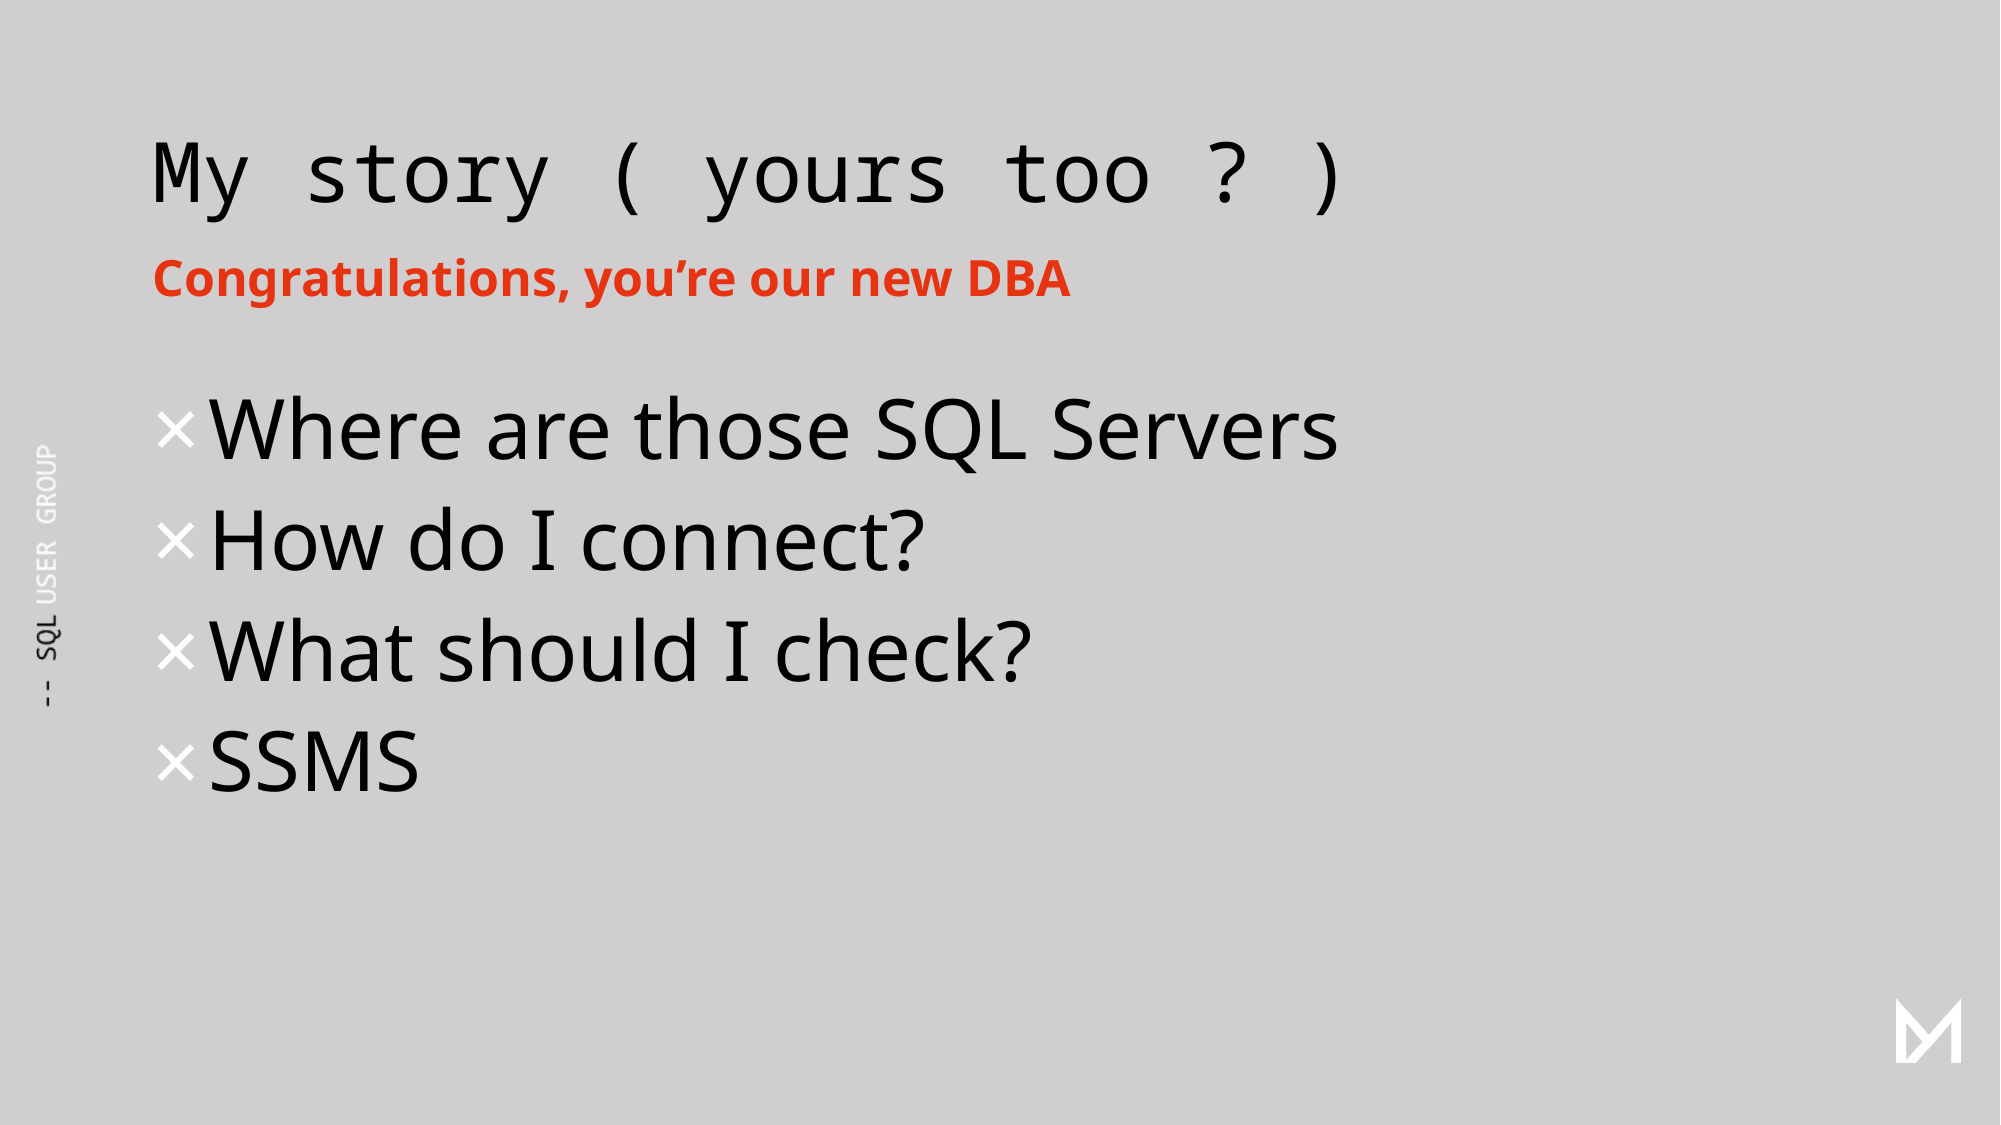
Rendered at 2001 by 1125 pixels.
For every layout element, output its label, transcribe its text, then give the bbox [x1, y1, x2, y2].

picture [1896, 999, 1961, 1063]
title My story ( yours too ? ) [137, 59, 1863, 229]
picture [18, 423, 83, 732]
list Where are those SQL Servers How do I connect? What should I check? SSMS [137, 380, 1863, 1014]
list Congratulations, you’re our new DBA [137, 245, 1863, 364]
